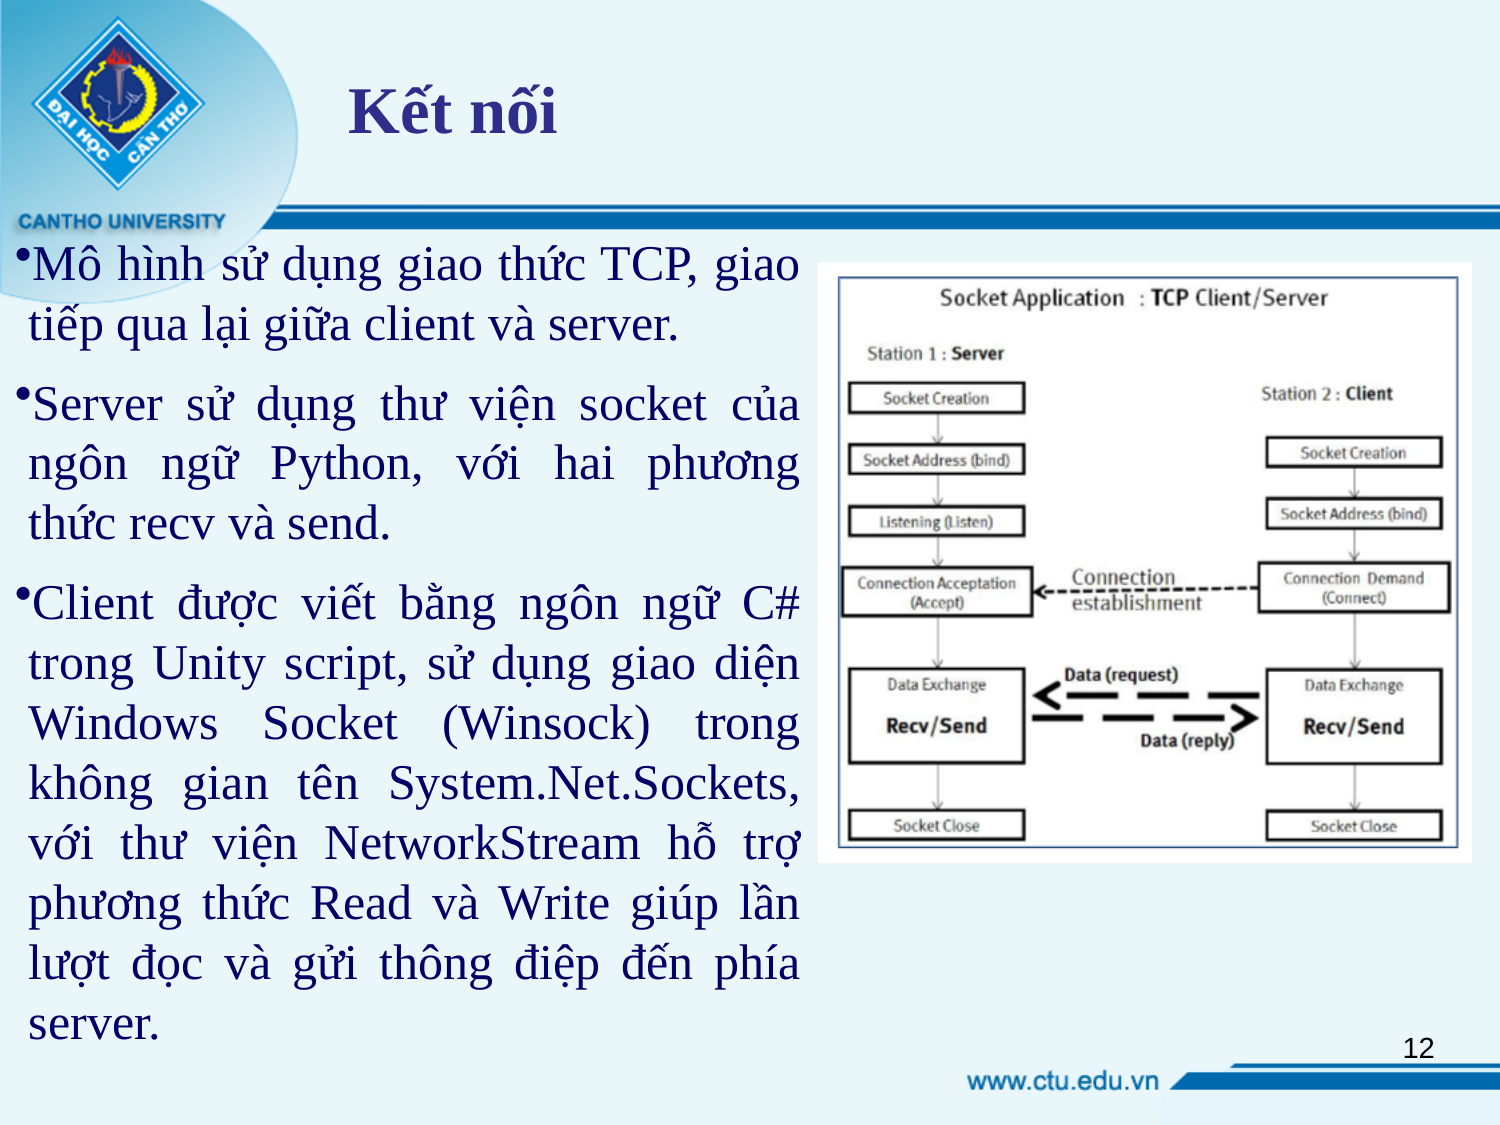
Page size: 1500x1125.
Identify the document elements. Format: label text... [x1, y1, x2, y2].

slide_number 12 [1099, 1021, 1451, 1113]
list Mô hình sử dụng giao thức TCP, giao tiếp qua lại giữa client và server. Server sử dụng thư viện socket của ngôn ngữ Python, với hai phương thức recv và send. Client được viết bằng ngôn ngữ C# trong Unity script, sử dụng giao diện Windows Socket (Winsock) trong không gian tên System.Net.Sockets, với thư viện NetworkStream hỗ trợ phương thức Read và Write giúp lần lượt đọc và gửi thông điệp đến phía server. [3, 224, 813, 1113]
picture [0, 0, 1500, 1125]
title Kết nối [337, 30, 1081, 183]
